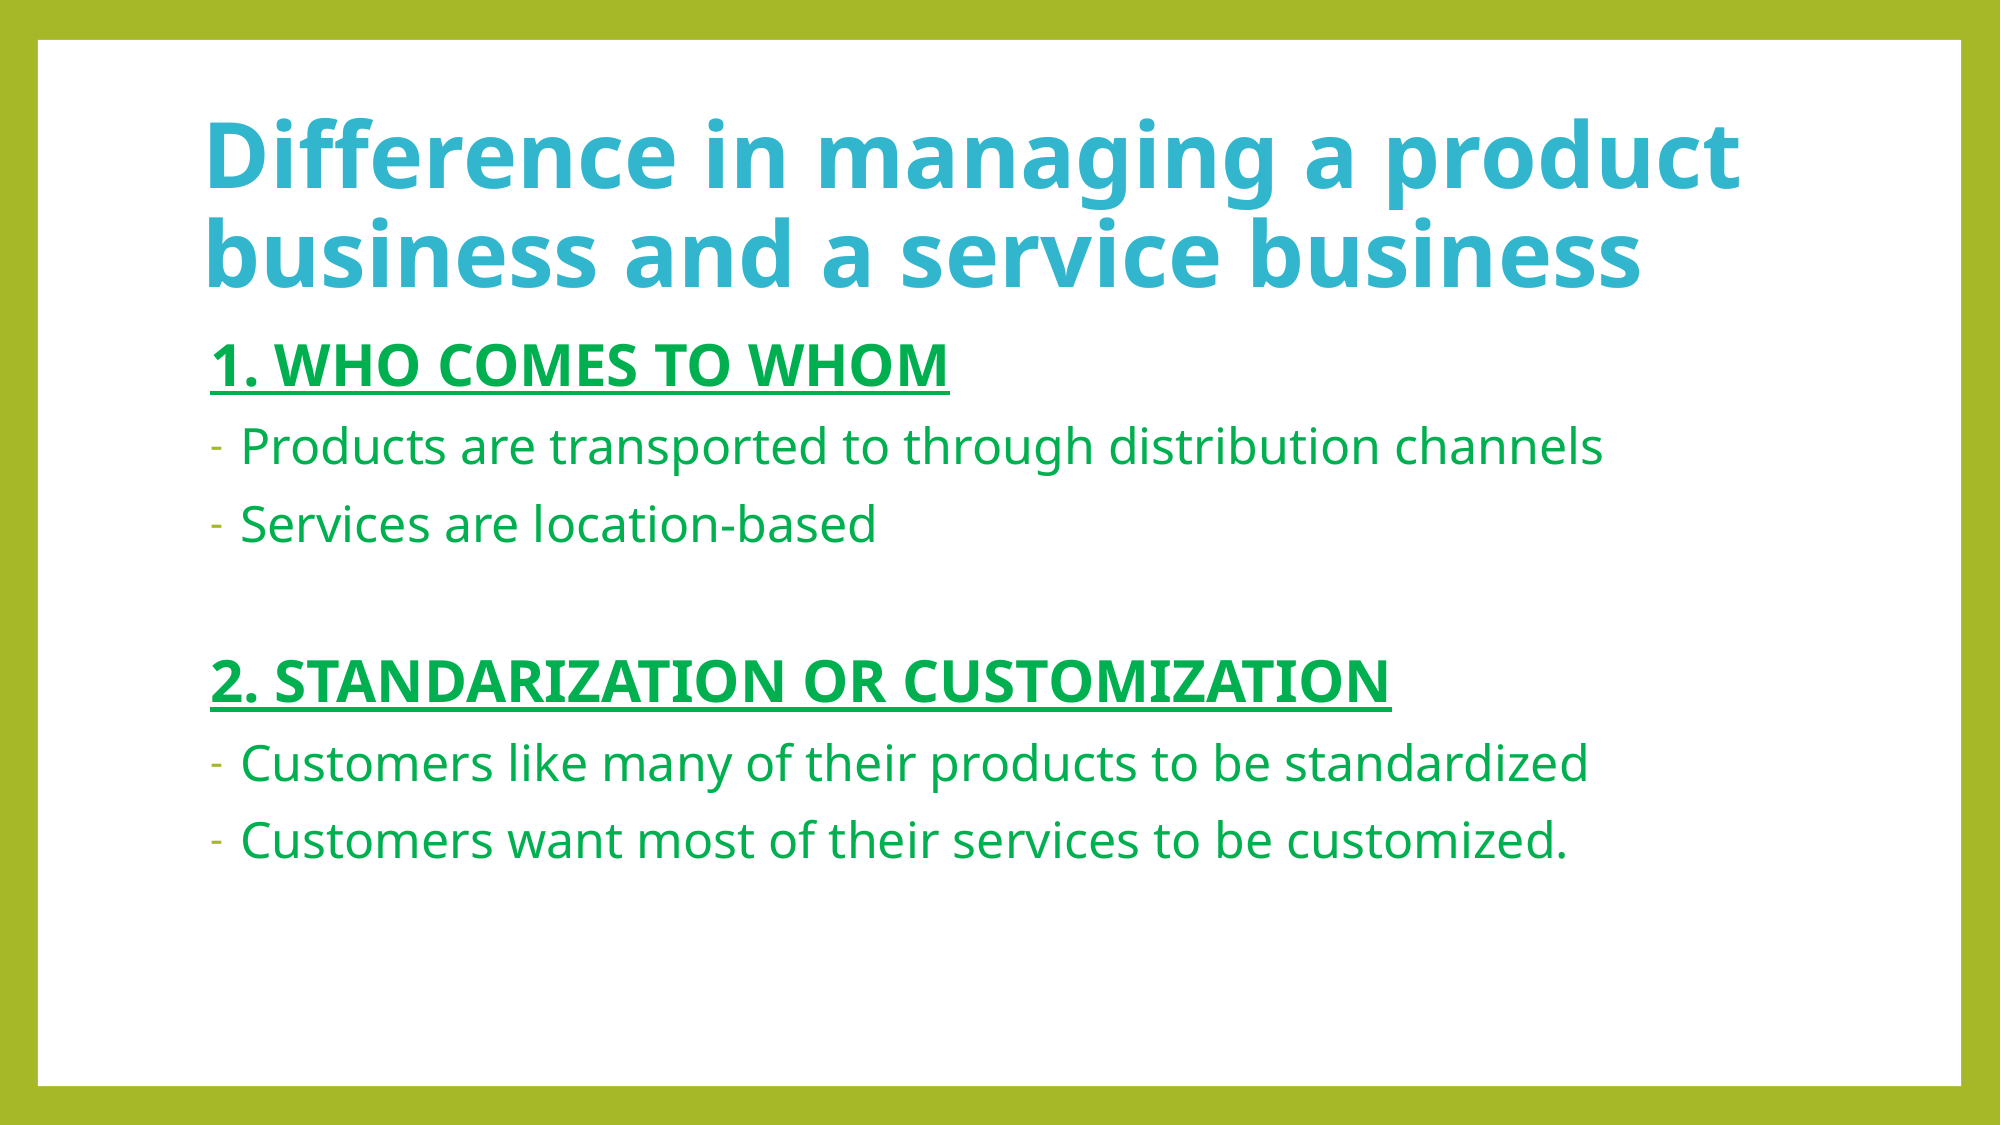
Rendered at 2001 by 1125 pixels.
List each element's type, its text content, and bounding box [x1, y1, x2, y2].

list 1. WHO COMES TO WHOM Products are transported to through distribution channels Services are location-based 2. STANDARIZATION OR CUSTOMIZATION Customers like many of their products to be standardized Customers want most of their services to be customized. [187, 334, 1844, 1019]
title Difference in managing a product business and a service business [187, 99, 1808, 316]
